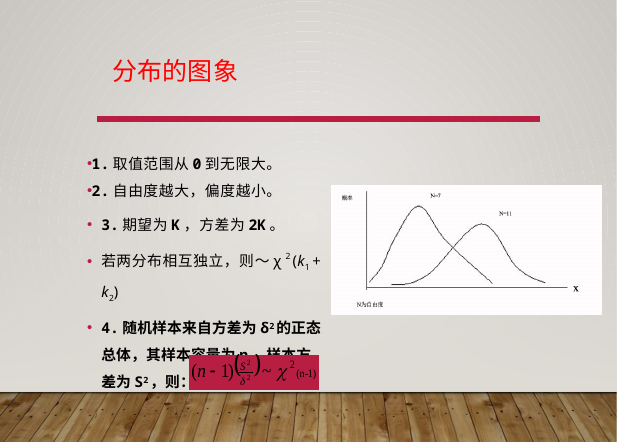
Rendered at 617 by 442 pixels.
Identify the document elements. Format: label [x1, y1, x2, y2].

picture [0, 392, 617, 442]
list [331, 185, 602, 316]
text_box [188, 354, 320, 391]
